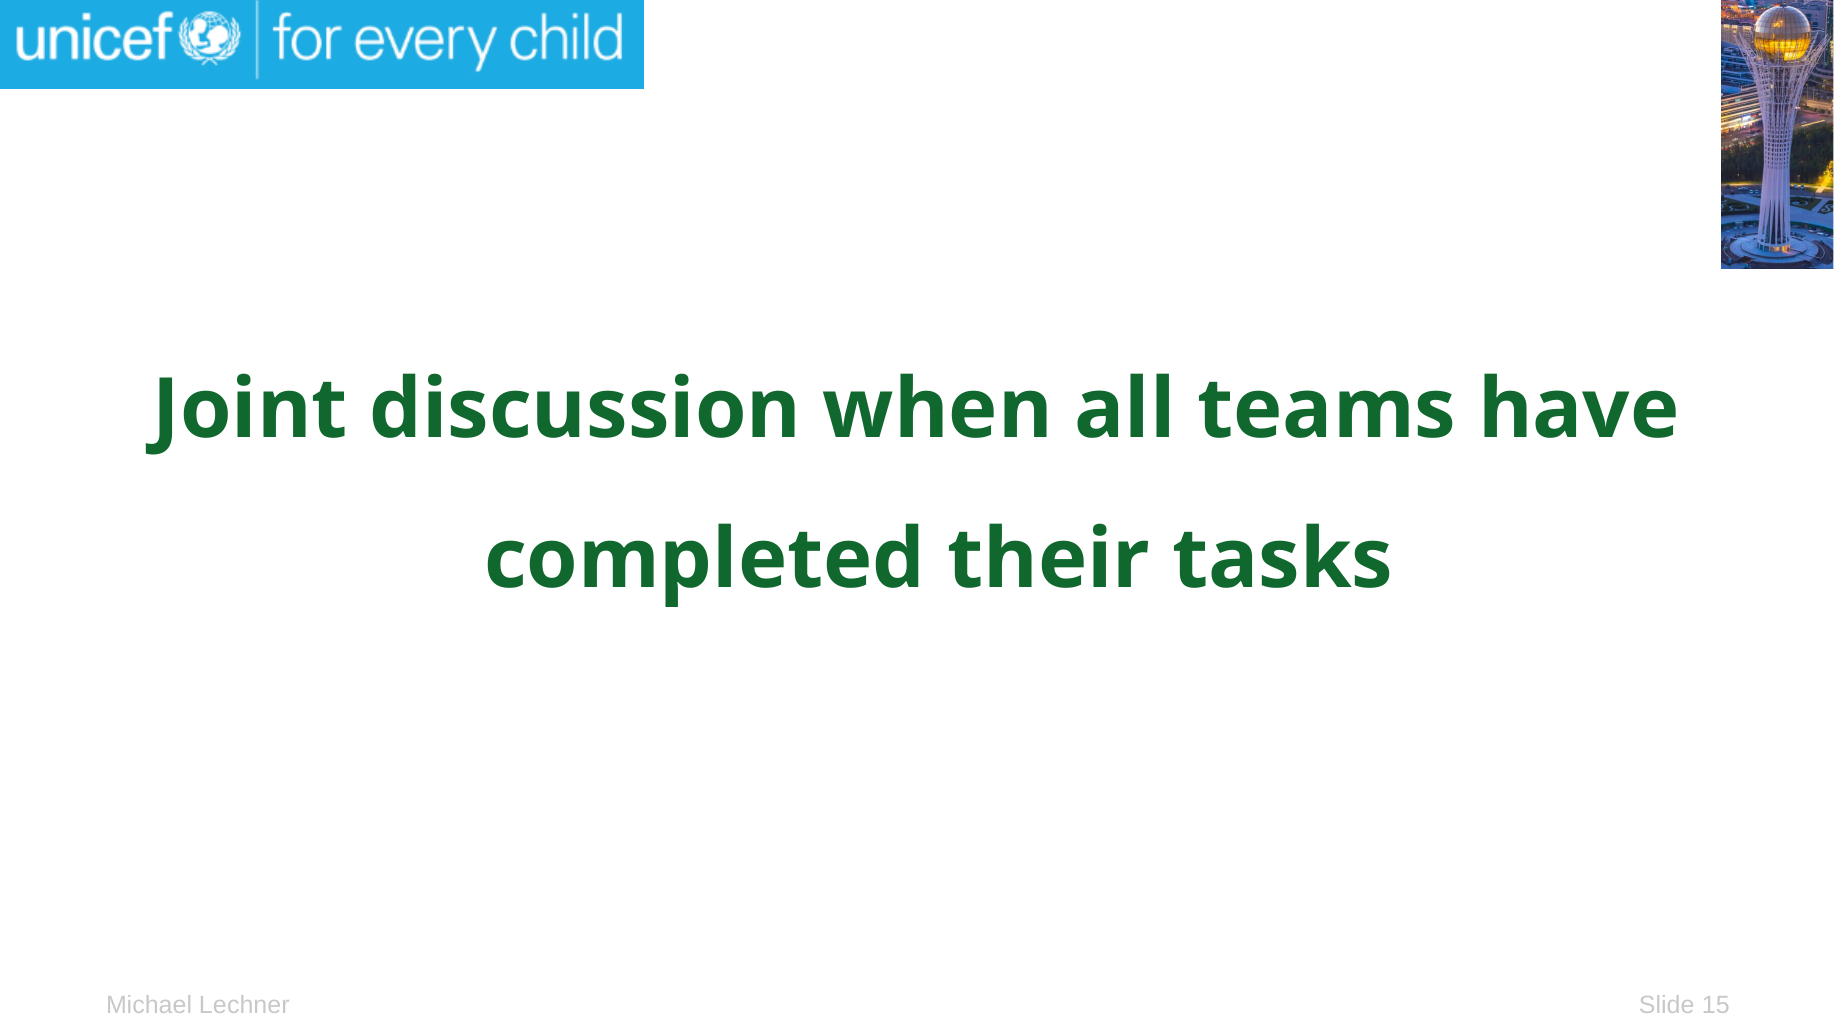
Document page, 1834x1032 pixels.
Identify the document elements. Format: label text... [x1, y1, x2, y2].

picture [1721, 0, 1834, 269]
list Joint discussion when all teams have completed their tasks [91, 296, 1742, 941]
slide_number Slide 15 [1332, 976, 1745, 1032]
footer Michael Lechner [91, 976, 710, 1032]
picture [0, 0, 644, 89]
